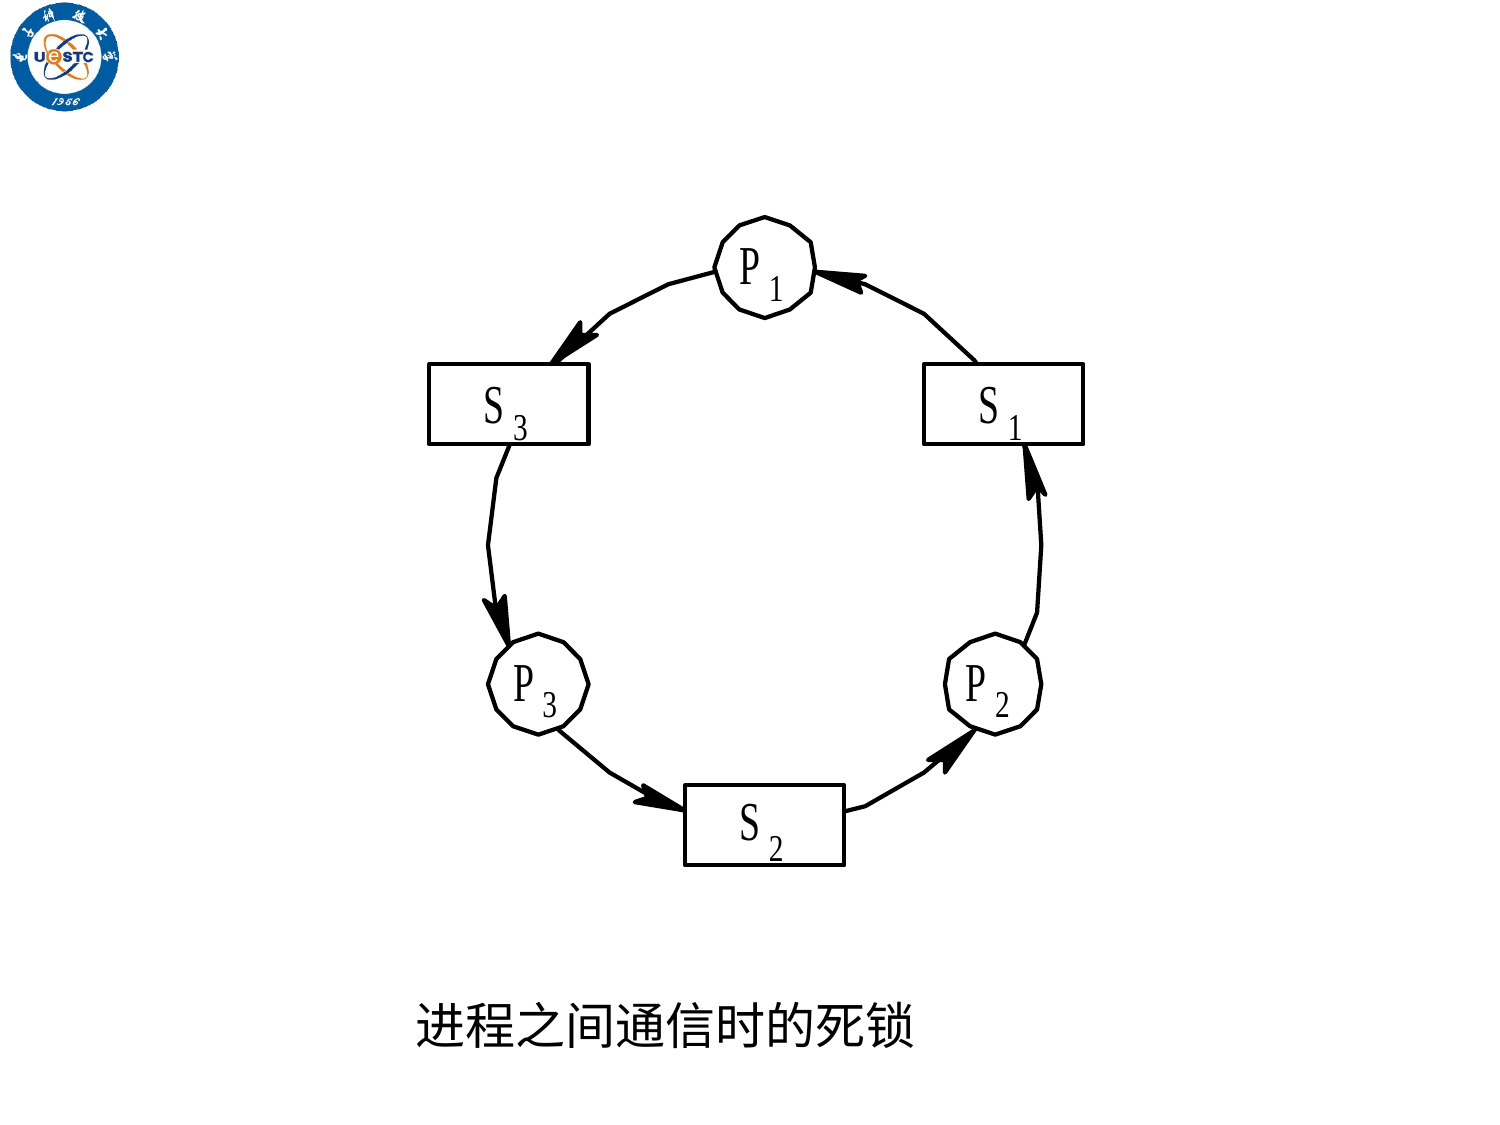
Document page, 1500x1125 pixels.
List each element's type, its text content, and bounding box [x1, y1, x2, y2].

picture [0, 0, 133, 125]
text_box 进程之间通信时的死锁 [400, 987, 942, 1063]
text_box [399, 187, 1113, 891]
